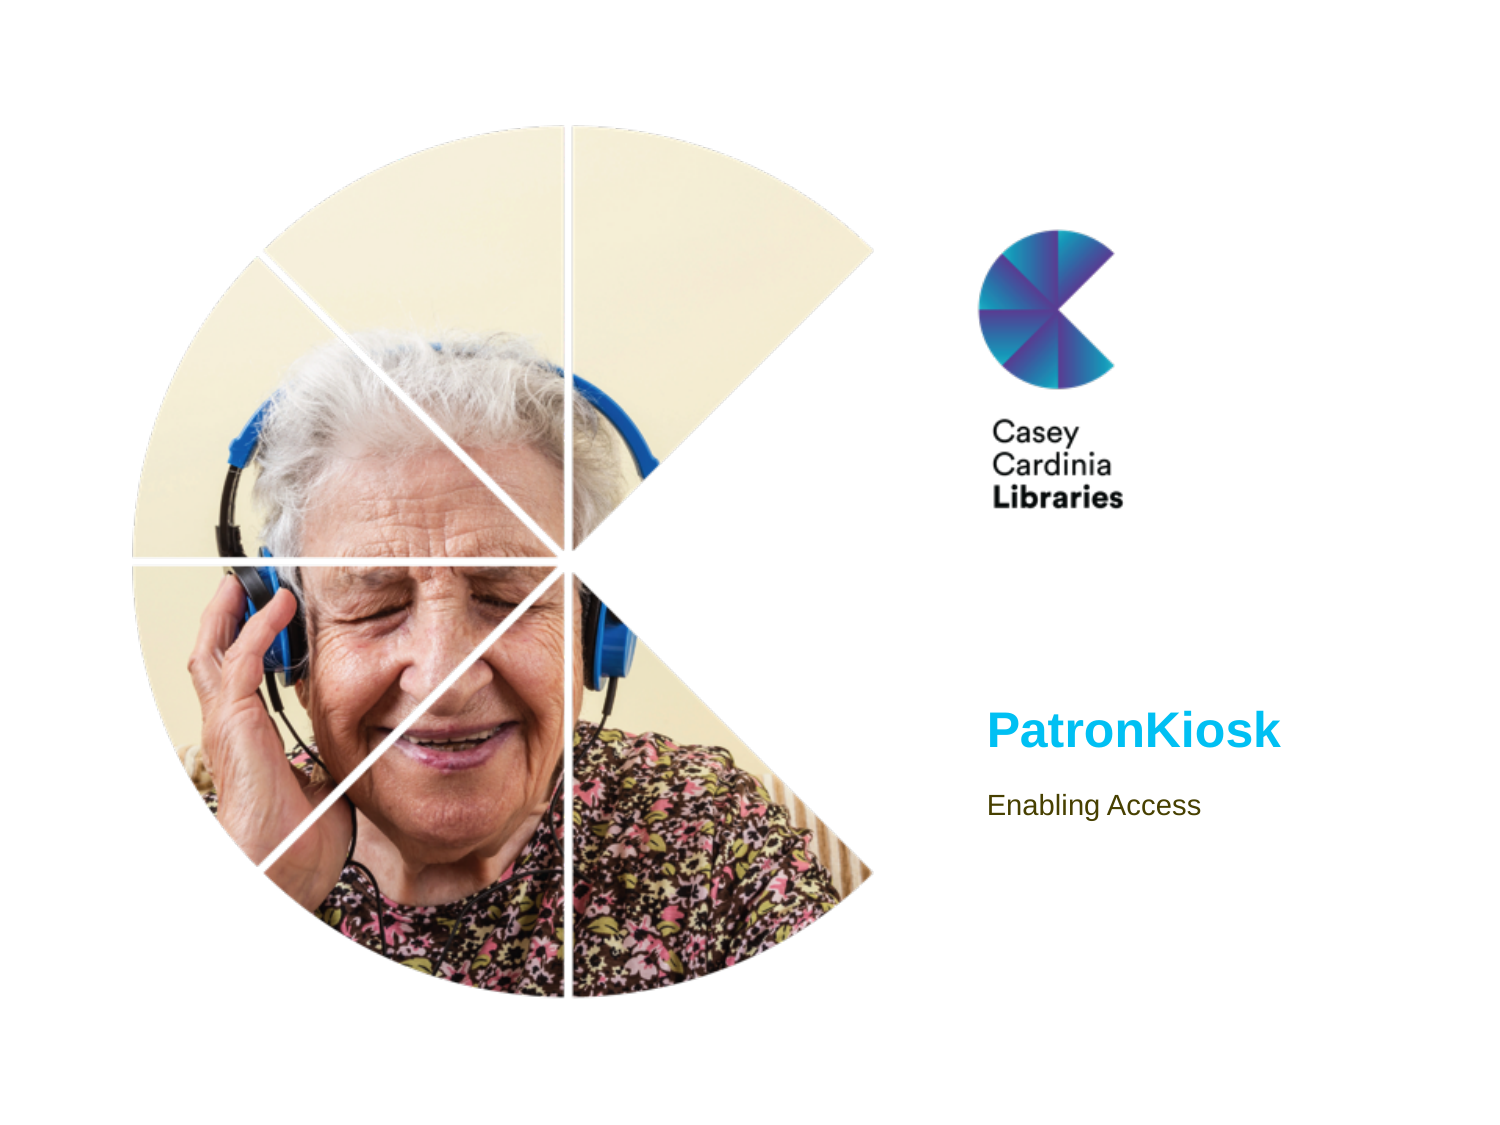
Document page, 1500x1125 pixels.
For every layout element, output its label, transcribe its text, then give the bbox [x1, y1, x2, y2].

picture [0, 0, 1500, 1125]
title PatronKiosk [971, 554, 1425, 765]
list Enabling Access [971, 778, 1425, 947]
